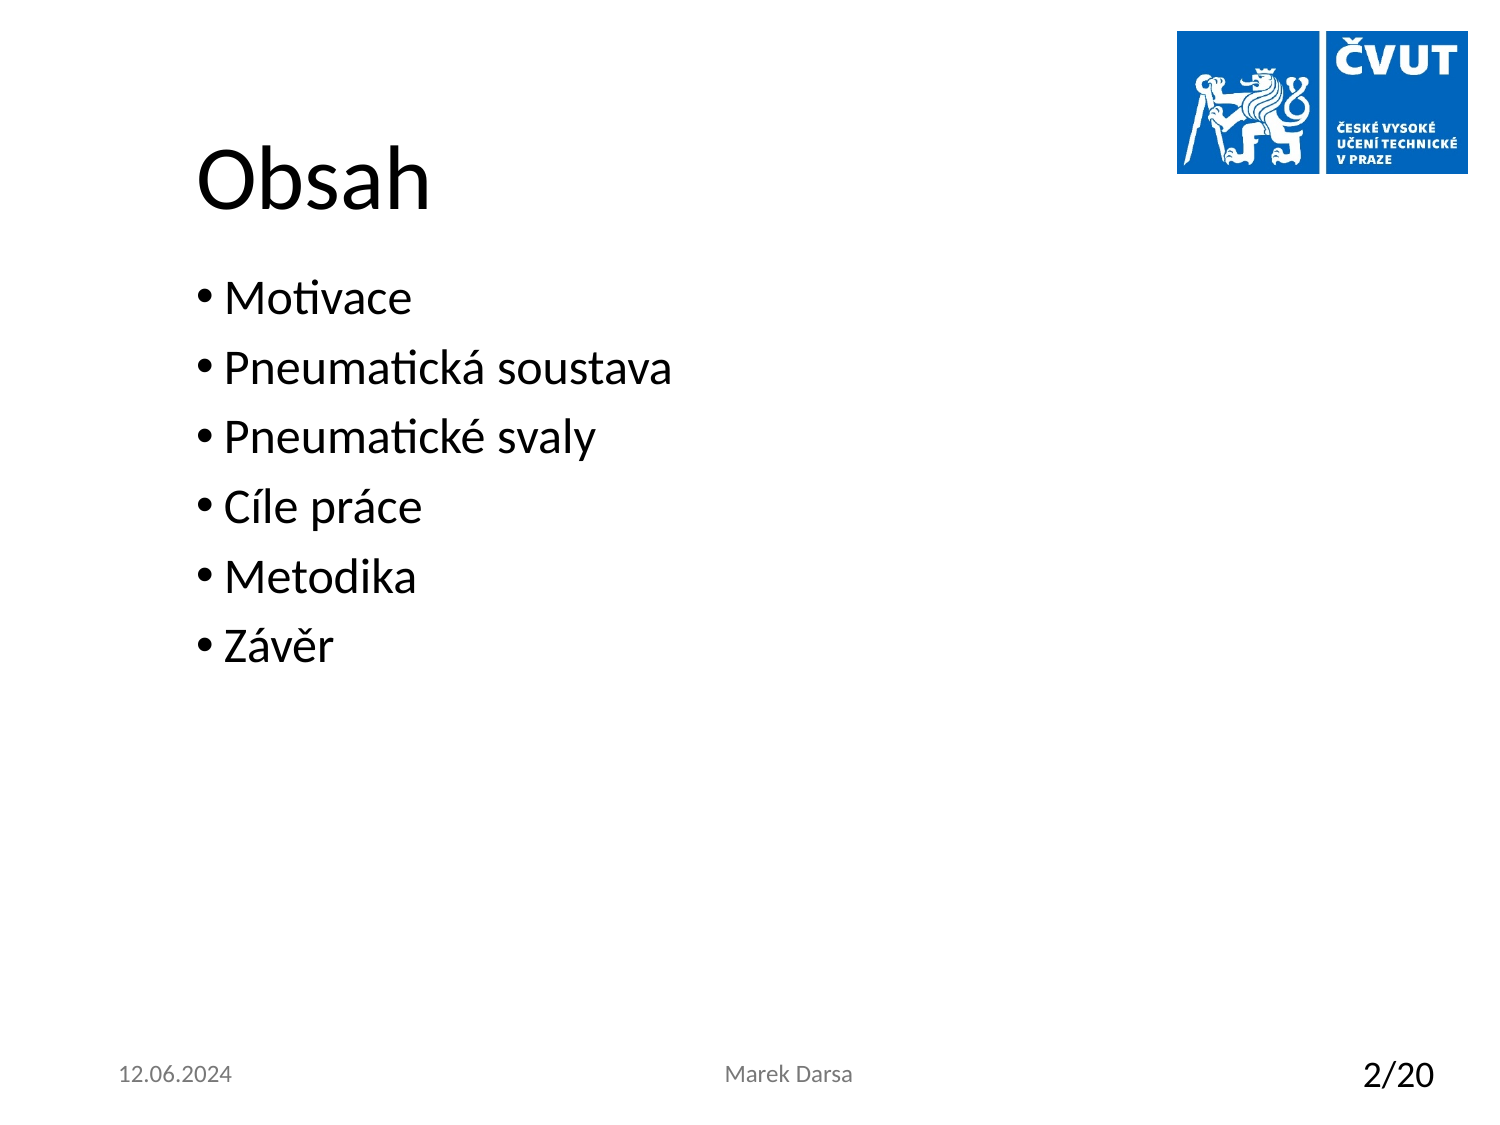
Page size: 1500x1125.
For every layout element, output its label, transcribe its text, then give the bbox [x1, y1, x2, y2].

list Motivace Pneumatická soustava Pneumatické svaly Cíle práce Metodika Závěr [180, 264, 1397, 923]
picture [1177, 31, 1468, 174]
title Obsah [180, 95, 1397, 264]
footer Marek Darsa [535, 1042, 1043, 1103]
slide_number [103, 1042, 441, 1103]
